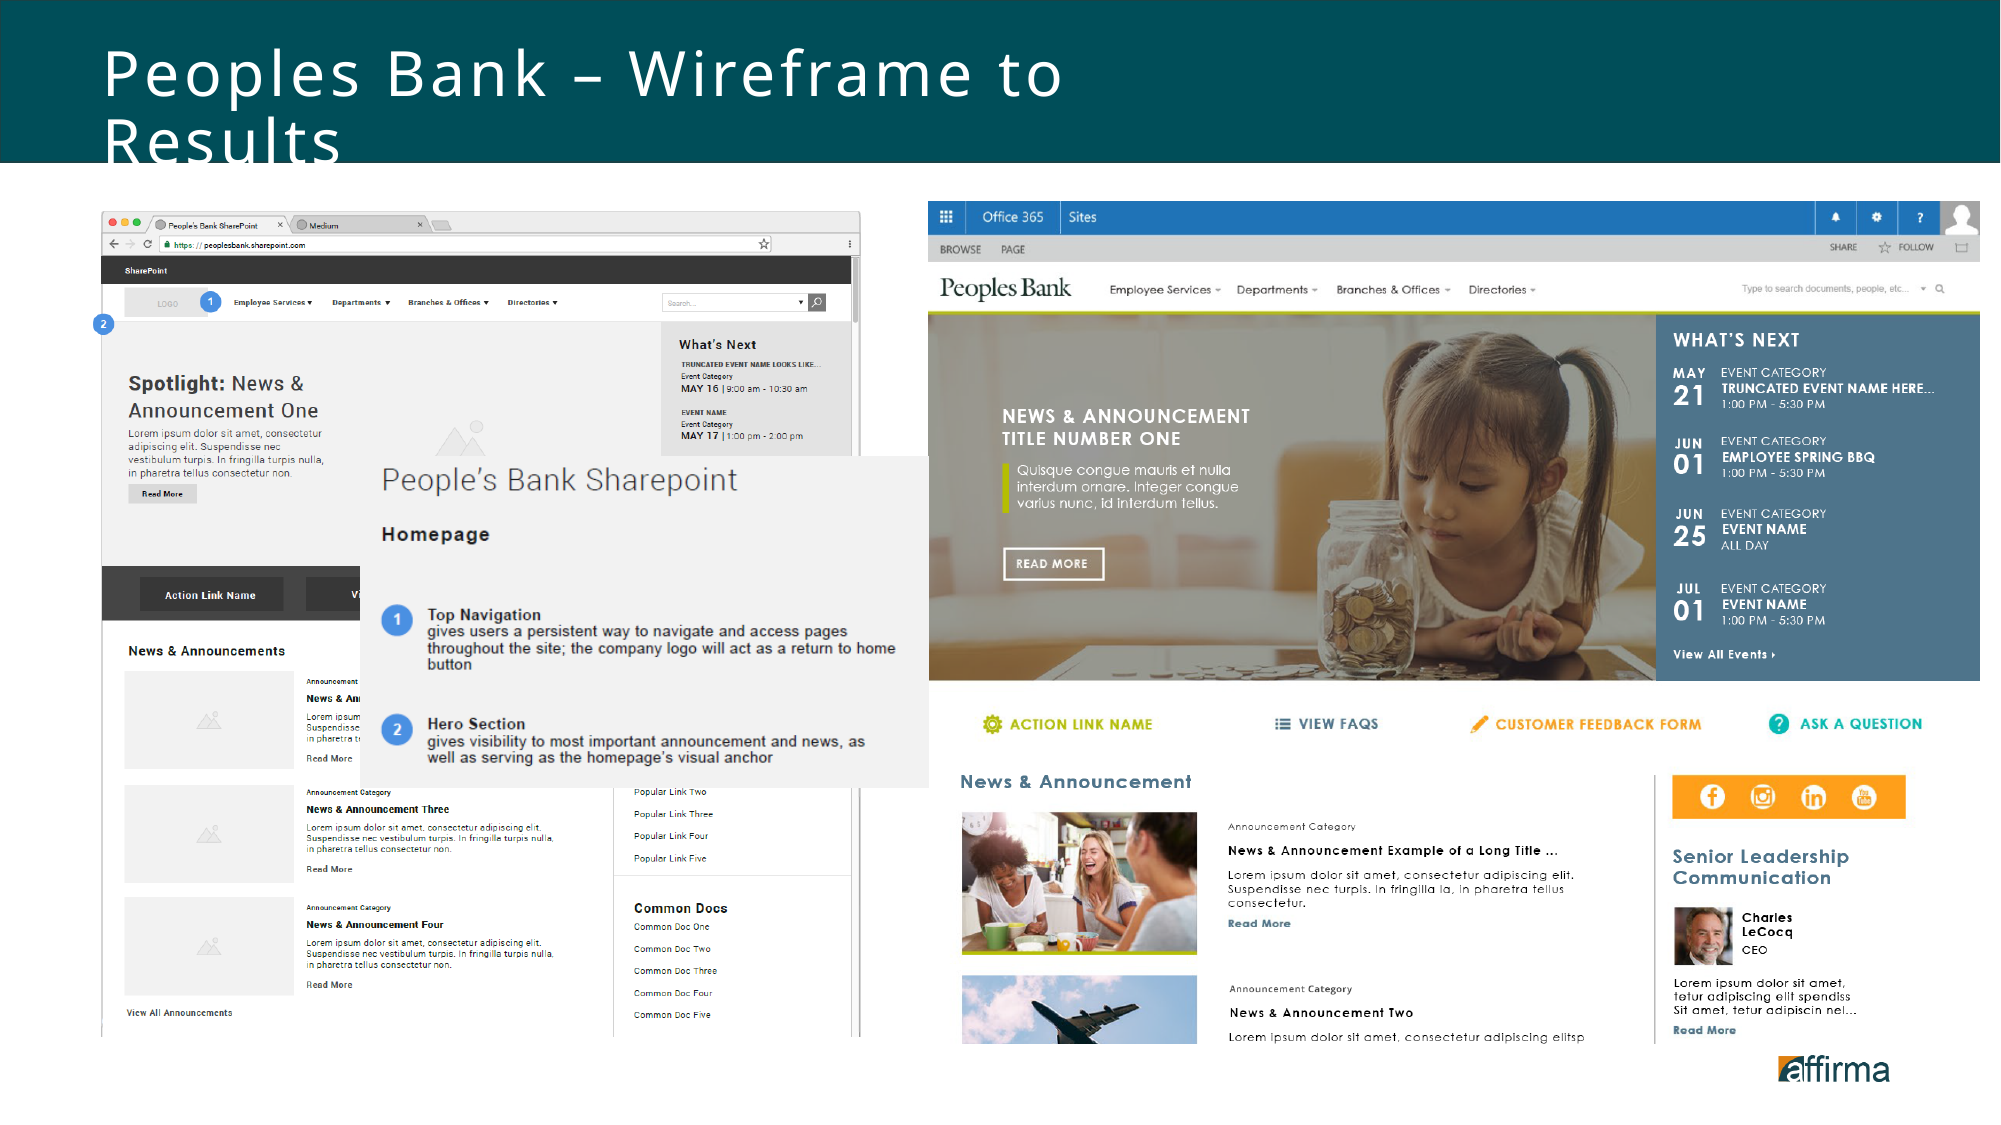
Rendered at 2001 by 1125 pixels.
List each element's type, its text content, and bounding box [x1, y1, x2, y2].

text_box Peoples Bank – Wireframe to Results [87, 35, 1344, 158]
picture [1775, 1050, 1892, 1088]
picture [87, 201, 1980, 1044]
